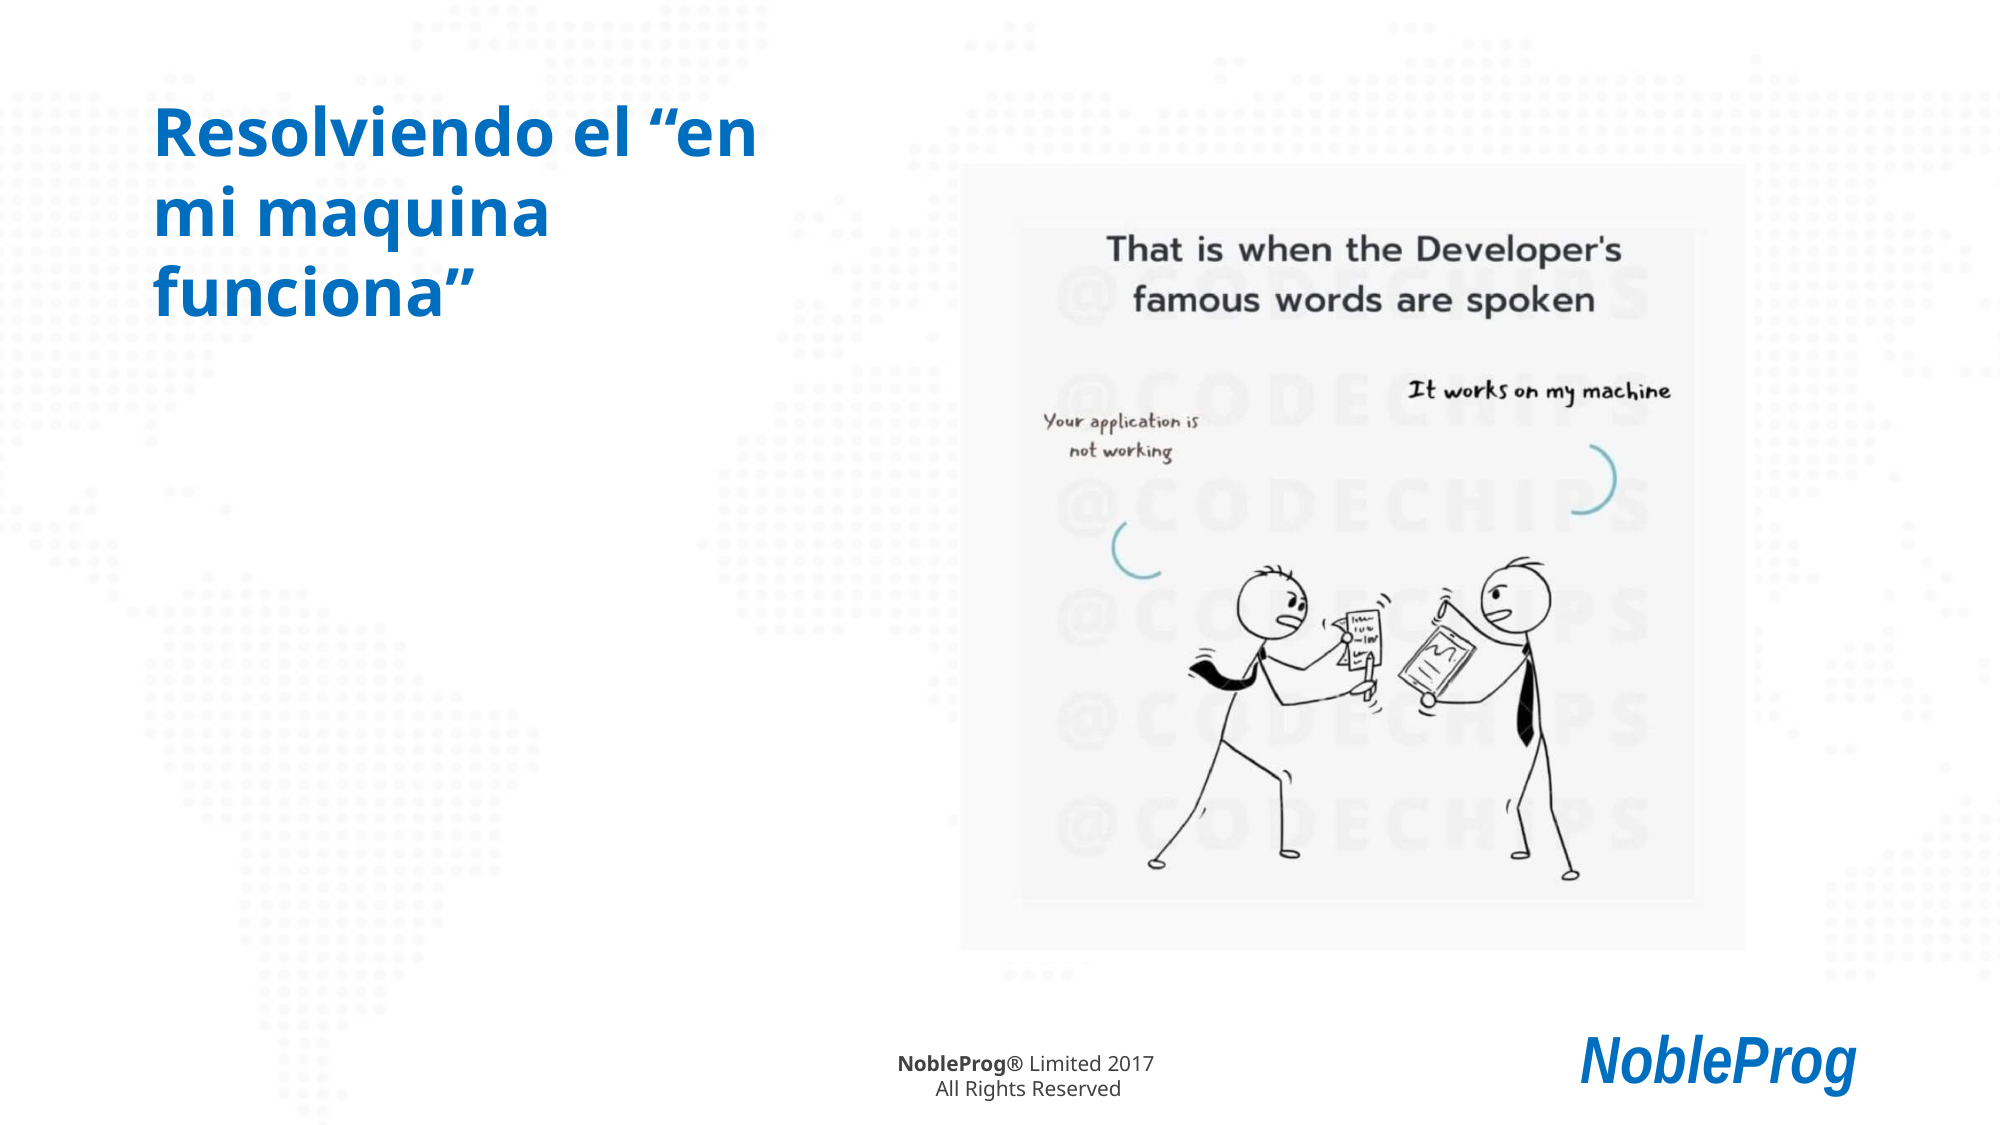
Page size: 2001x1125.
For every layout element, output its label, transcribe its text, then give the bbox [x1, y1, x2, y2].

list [958, 161, 1755, 962]
title Resolviendo el “en mi maquina funciona” [137, 75, 783, 338]
